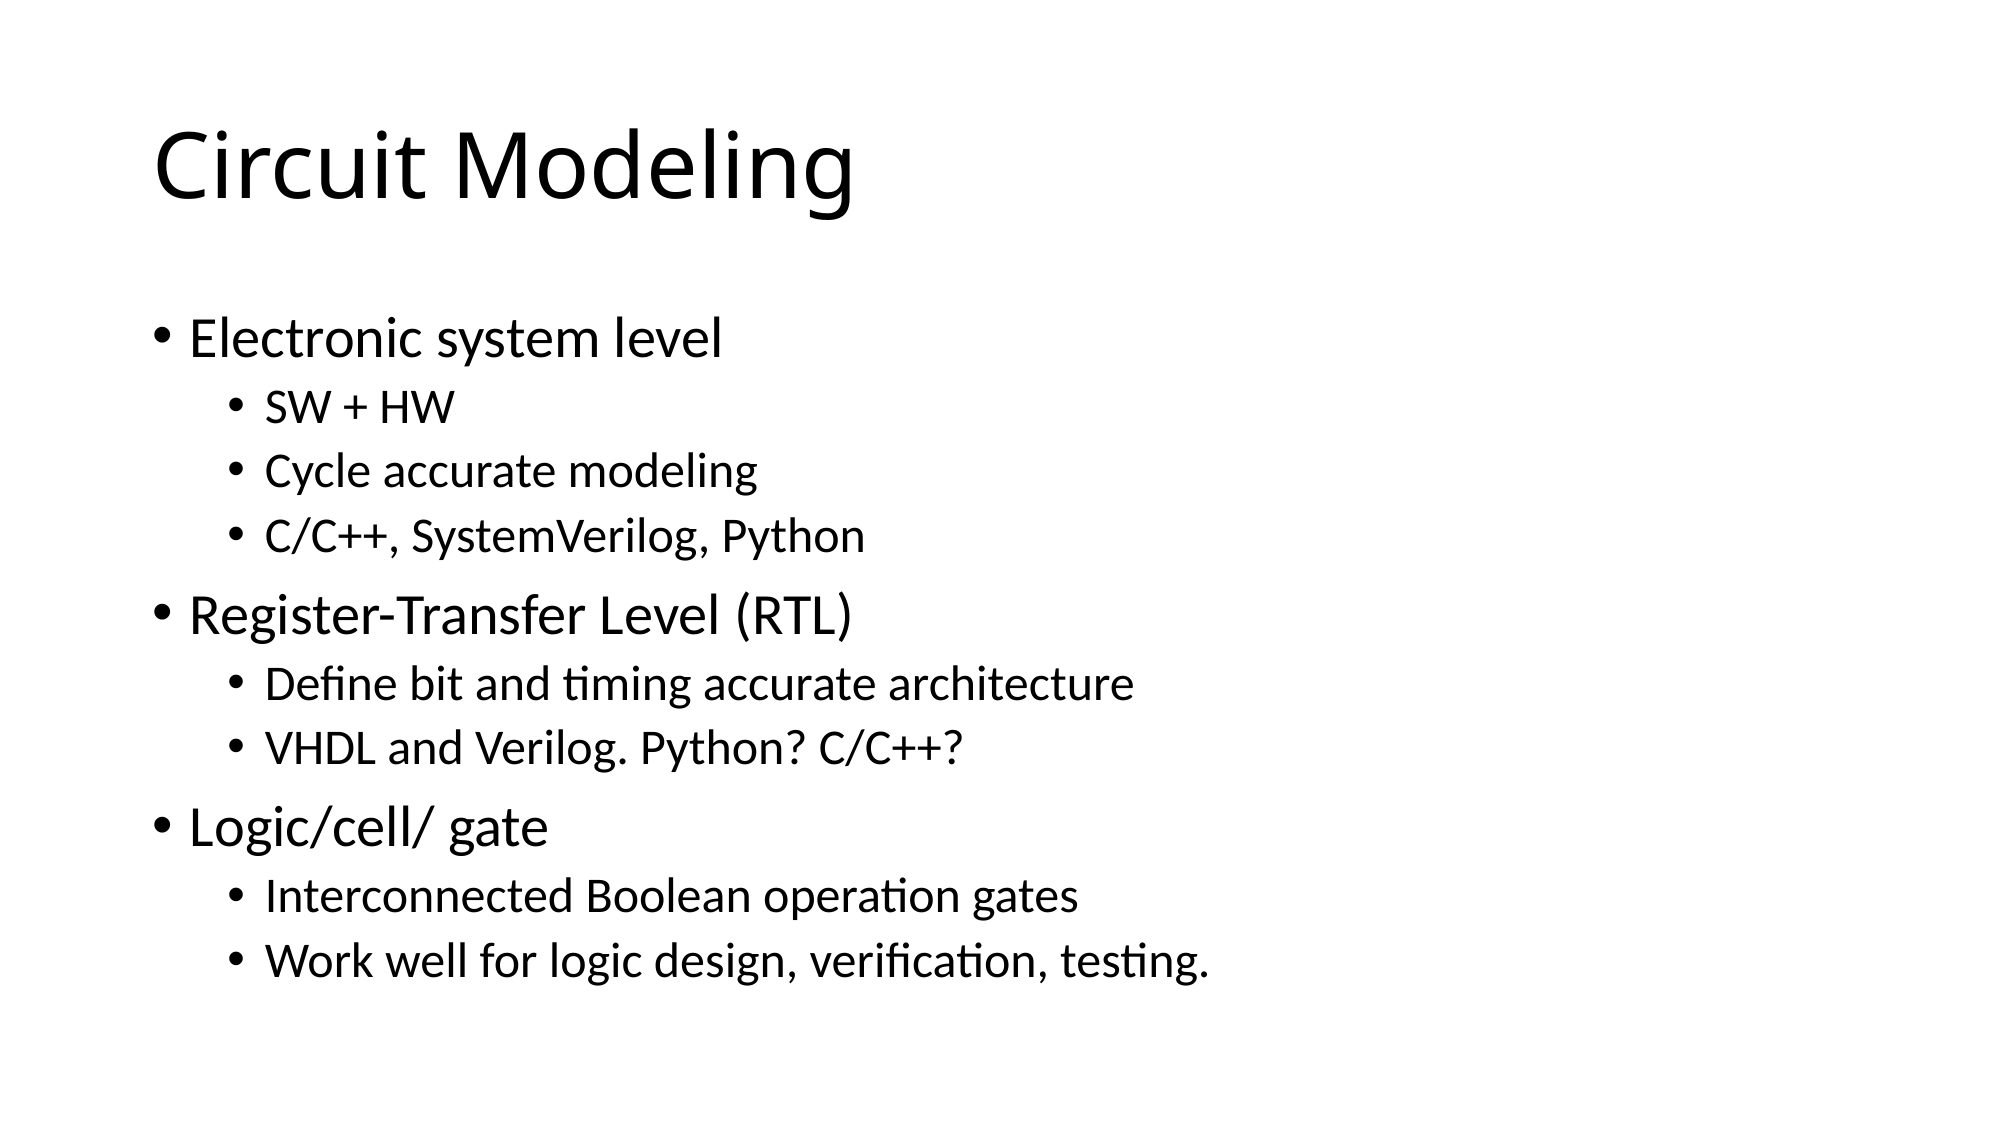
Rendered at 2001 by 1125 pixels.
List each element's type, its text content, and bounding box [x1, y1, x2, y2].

list Electronic system level SW + HW Cycle accurate modeling C/C++, SystemVerilog, Python Register-Transfer Level (RTL) Define bit and timing accurate architecture VHDL and Verilog. Python? C/C++? Logic/cell/ gate Interconnected Boolean operation gates Work well for logic design, verification, testing. [137, 299, 1863, 1014]
title Circuit Modeling [137, 59, 1863, 278]
